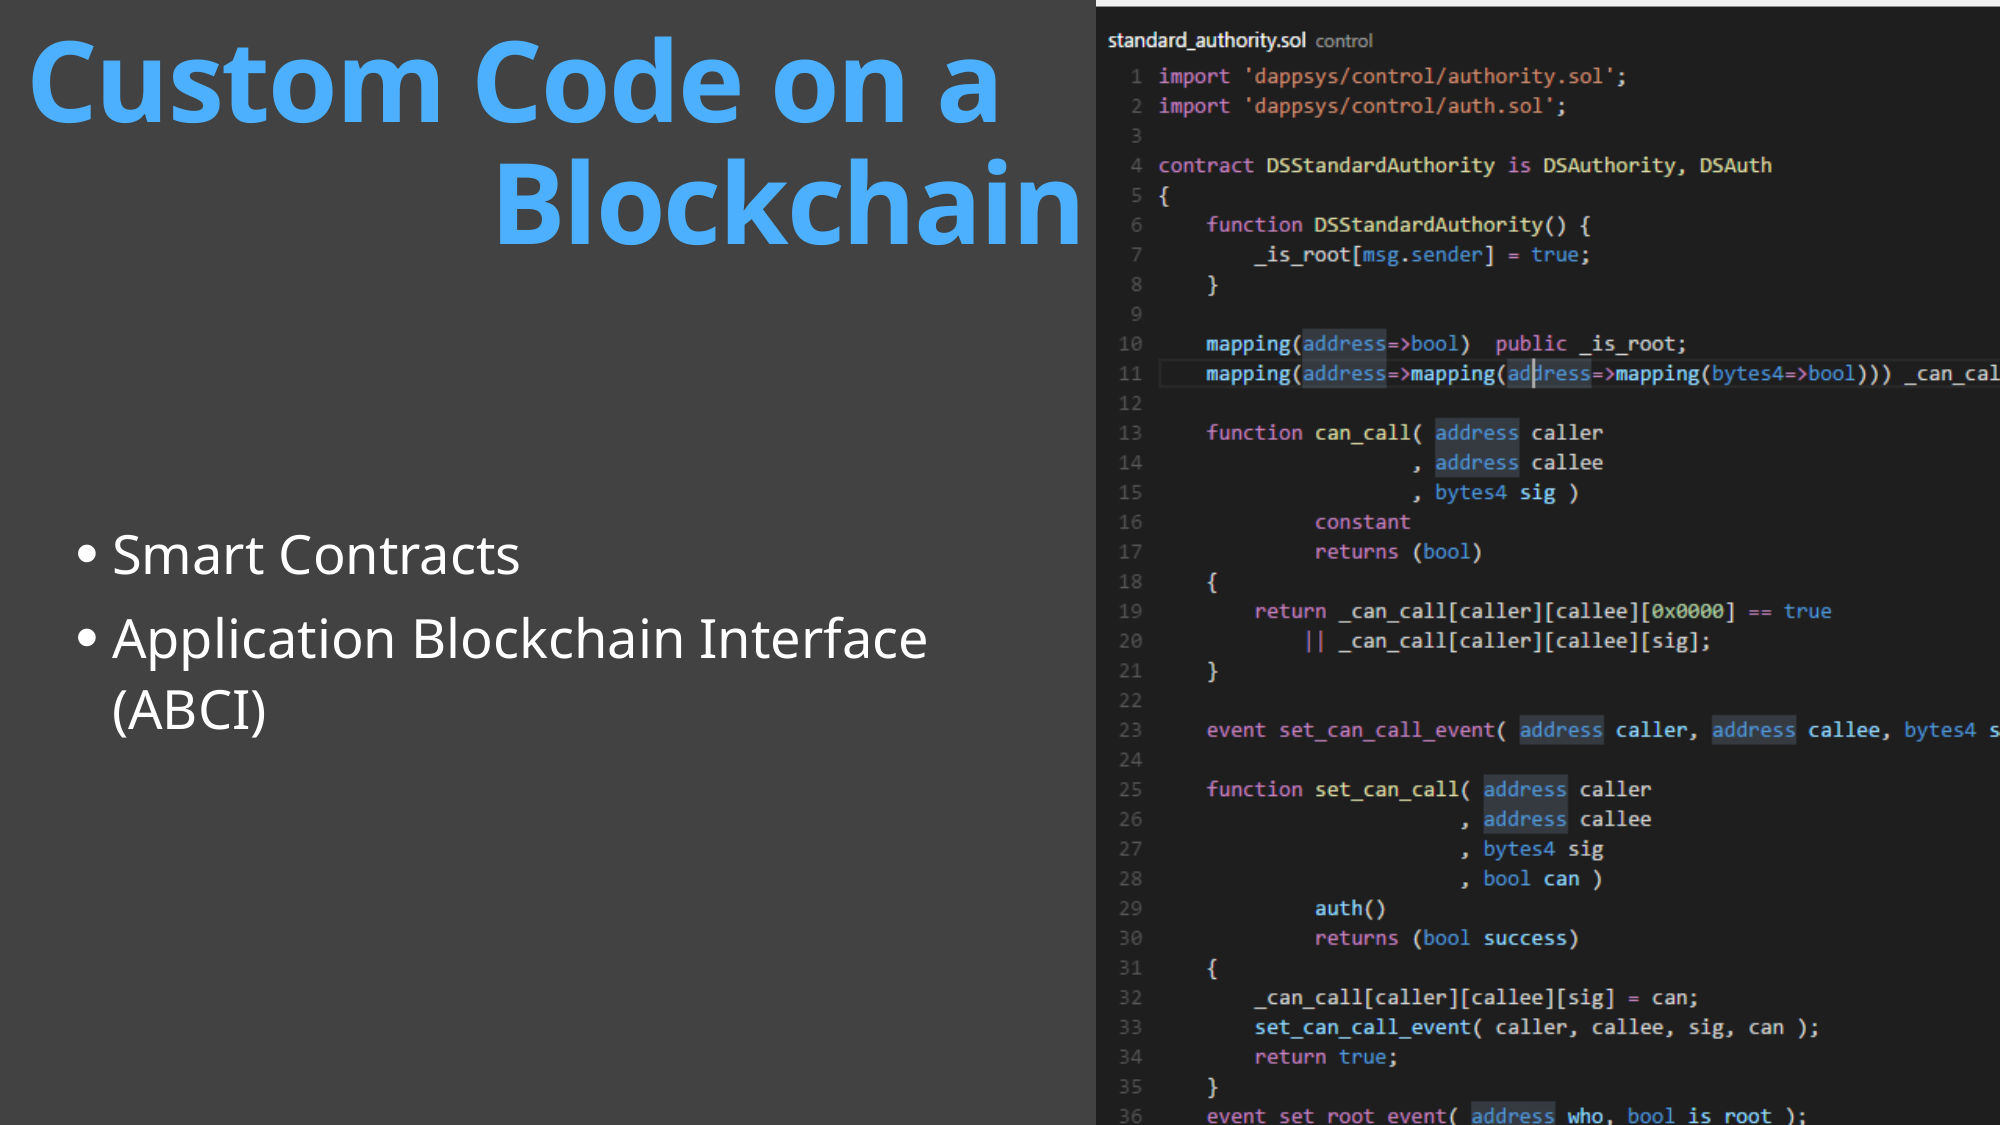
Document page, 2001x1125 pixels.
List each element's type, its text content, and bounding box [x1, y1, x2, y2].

text_box Custom Code on a Blockchain [11, 18, 1096, 250]
text_box Smart Contracts Application Blockchain Interface (ABCI) [49, 506, 1059, 825]
picture [1096, 0, 2000, 1125]
